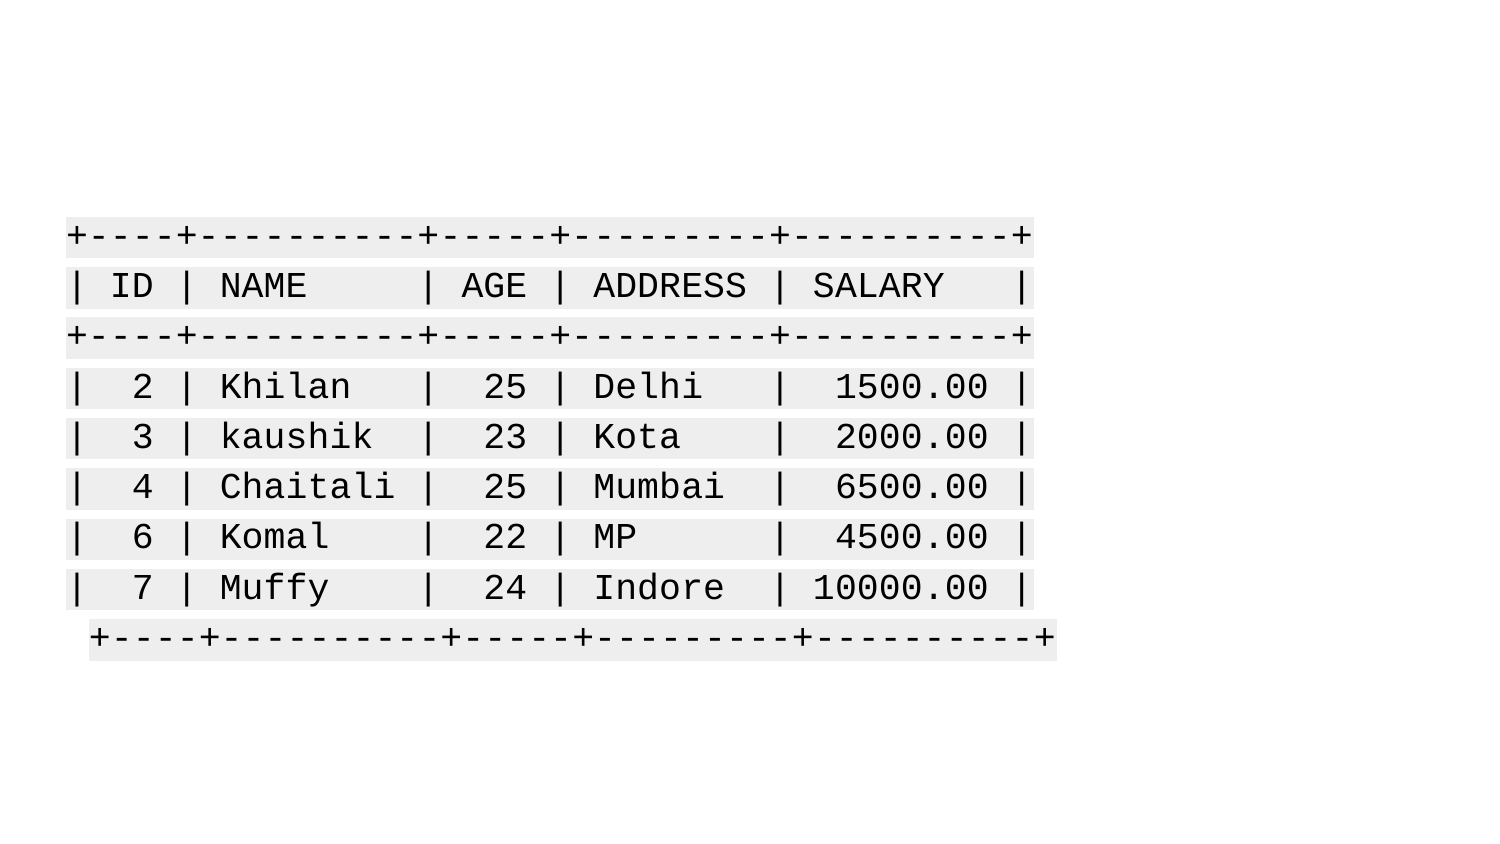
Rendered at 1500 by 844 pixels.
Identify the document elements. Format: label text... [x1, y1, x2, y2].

list +----+----------+-----+---------+----------+ | ID | NAME | AGE | ADDRESS | SALARY | +----+----------+-----+---------+----------+ | 2 | Khilan | 25 | Delhi | 1500.00 | | 3 | kaushik | 23 | Kota | 2000.00 | | 4 | Chaitali | 25 | Mumbai | 6500.00 | | 6 | Komal | 22 | MP | 4500.00 | | 7 | Muffy | 24 | Indore | 10000.00 | +----+----------+-----+---------+----------+ [51, 189, 1449, 750]
